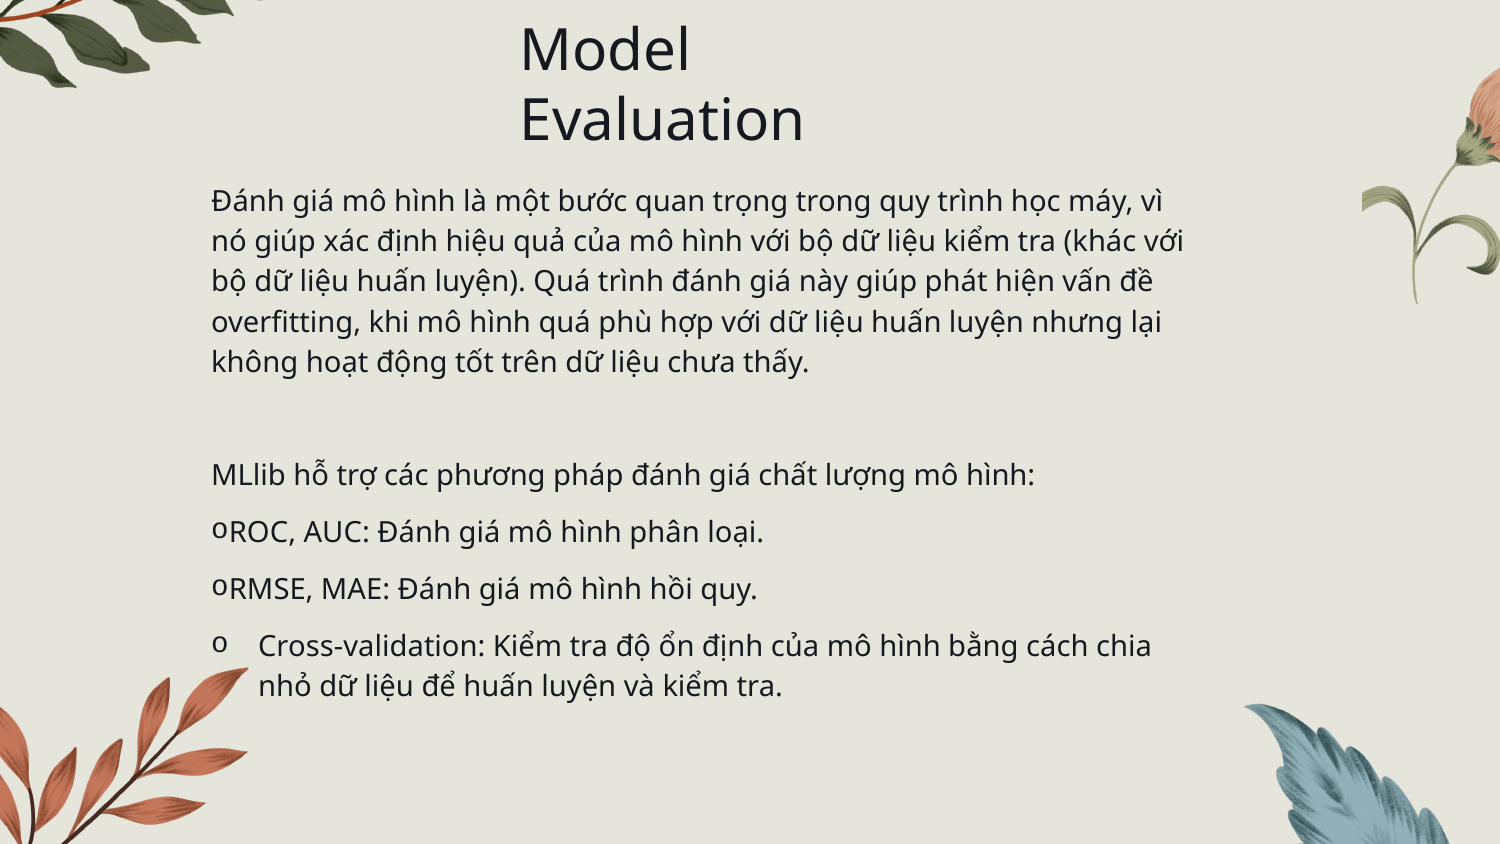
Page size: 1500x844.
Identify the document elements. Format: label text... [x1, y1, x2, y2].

title Model Evaluation [504, 60, 996, 162]
picture [1362, 54, 1500, 304]
picture [1242, 702, 1496, 844]
picture [0, 667, 289, 844]
picture [0, 0, 313, 155]
subtitle Đánh giá mô hình là một bước quan trọng trong quy trình học máy, vì nó giúp xác định hiệu quả của mô hình với bộ dữ liệu kiểm tra (khác với bộ dữ liệu huấn luyện). Quá trình đánh giá này giúp phát hiện vấn đề overfitting, khi mô hình quá phù hợp với dữ liệu huấn luyện nhưng lại không hoạt động tốt trên dữ liệu chưa thấy. MLlib hỗ trợ các phương pháp đánh giá chất lượng mô hình: ROC, AUC: Đánh giá mô hình phân loại. RMSE, MAE: Đánh giá mô hình hồi quy. Cross-validation: Kiểm tra độ ổn định của mô hình bằng cách chia nhỏ dữ liệu để huấn luyện và kiểm tra. [196, 162, 1206, 658]
